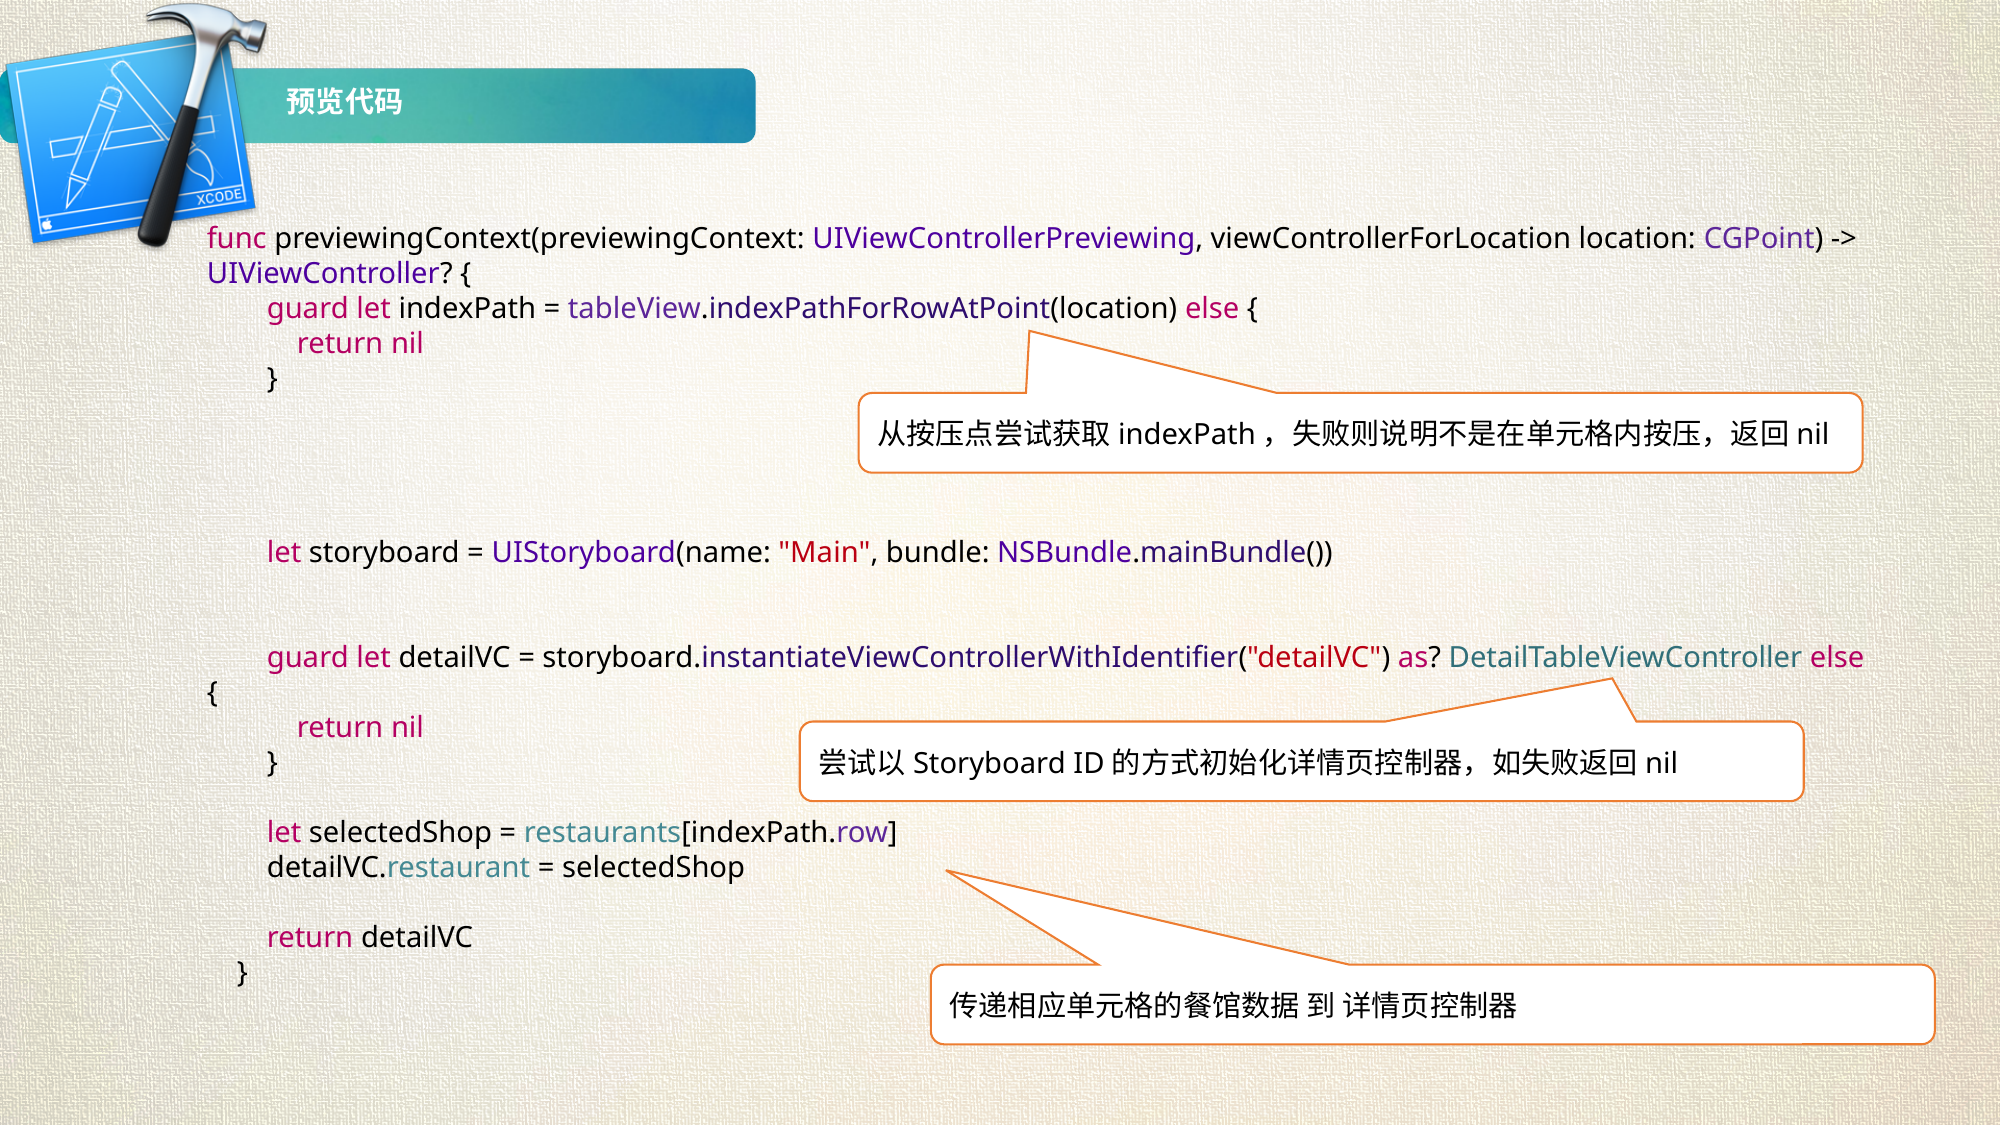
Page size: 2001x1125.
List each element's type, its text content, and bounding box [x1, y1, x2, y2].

picture [0, 0, 2000, 1125]
text_box 传递相应单元格的餐馆数据 到 详情页控制器 [929, 869, 1936, 1046]
text_box [272, 67, 757, 145]
text_box func previewingContext(previewingContext: UIViewControllerPreviewing, viewControllerForLocation location: CGPoint) -> UIViewController? { guard let indexPath = tableView.indexPathForRowAtPoint(location) else { return nil } let storyboard = UIStoryboard(name: "Main", bundle: NSBundle.mainBundle()) guard let detailVC = storyboard.instantiateViewControllerWithIdentifier("detailVC") as? DetailTableViewController else { return nil } let selectedShop = restaurants[indexPath.row] detailVC.restaurant = selectedShop return detailVC } [192, 211, 1888, 996]
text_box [272, 76, 688, 170]
text_box 尝试以Storyboard ID的方式初始化详情页控制器，如失败返回nil [798, 677, 1805, 803]
text_box 从按压点尝试获取indexPath，失败则说明不是在单元格内按压，返回nil [857, 329, 1864, 474]
